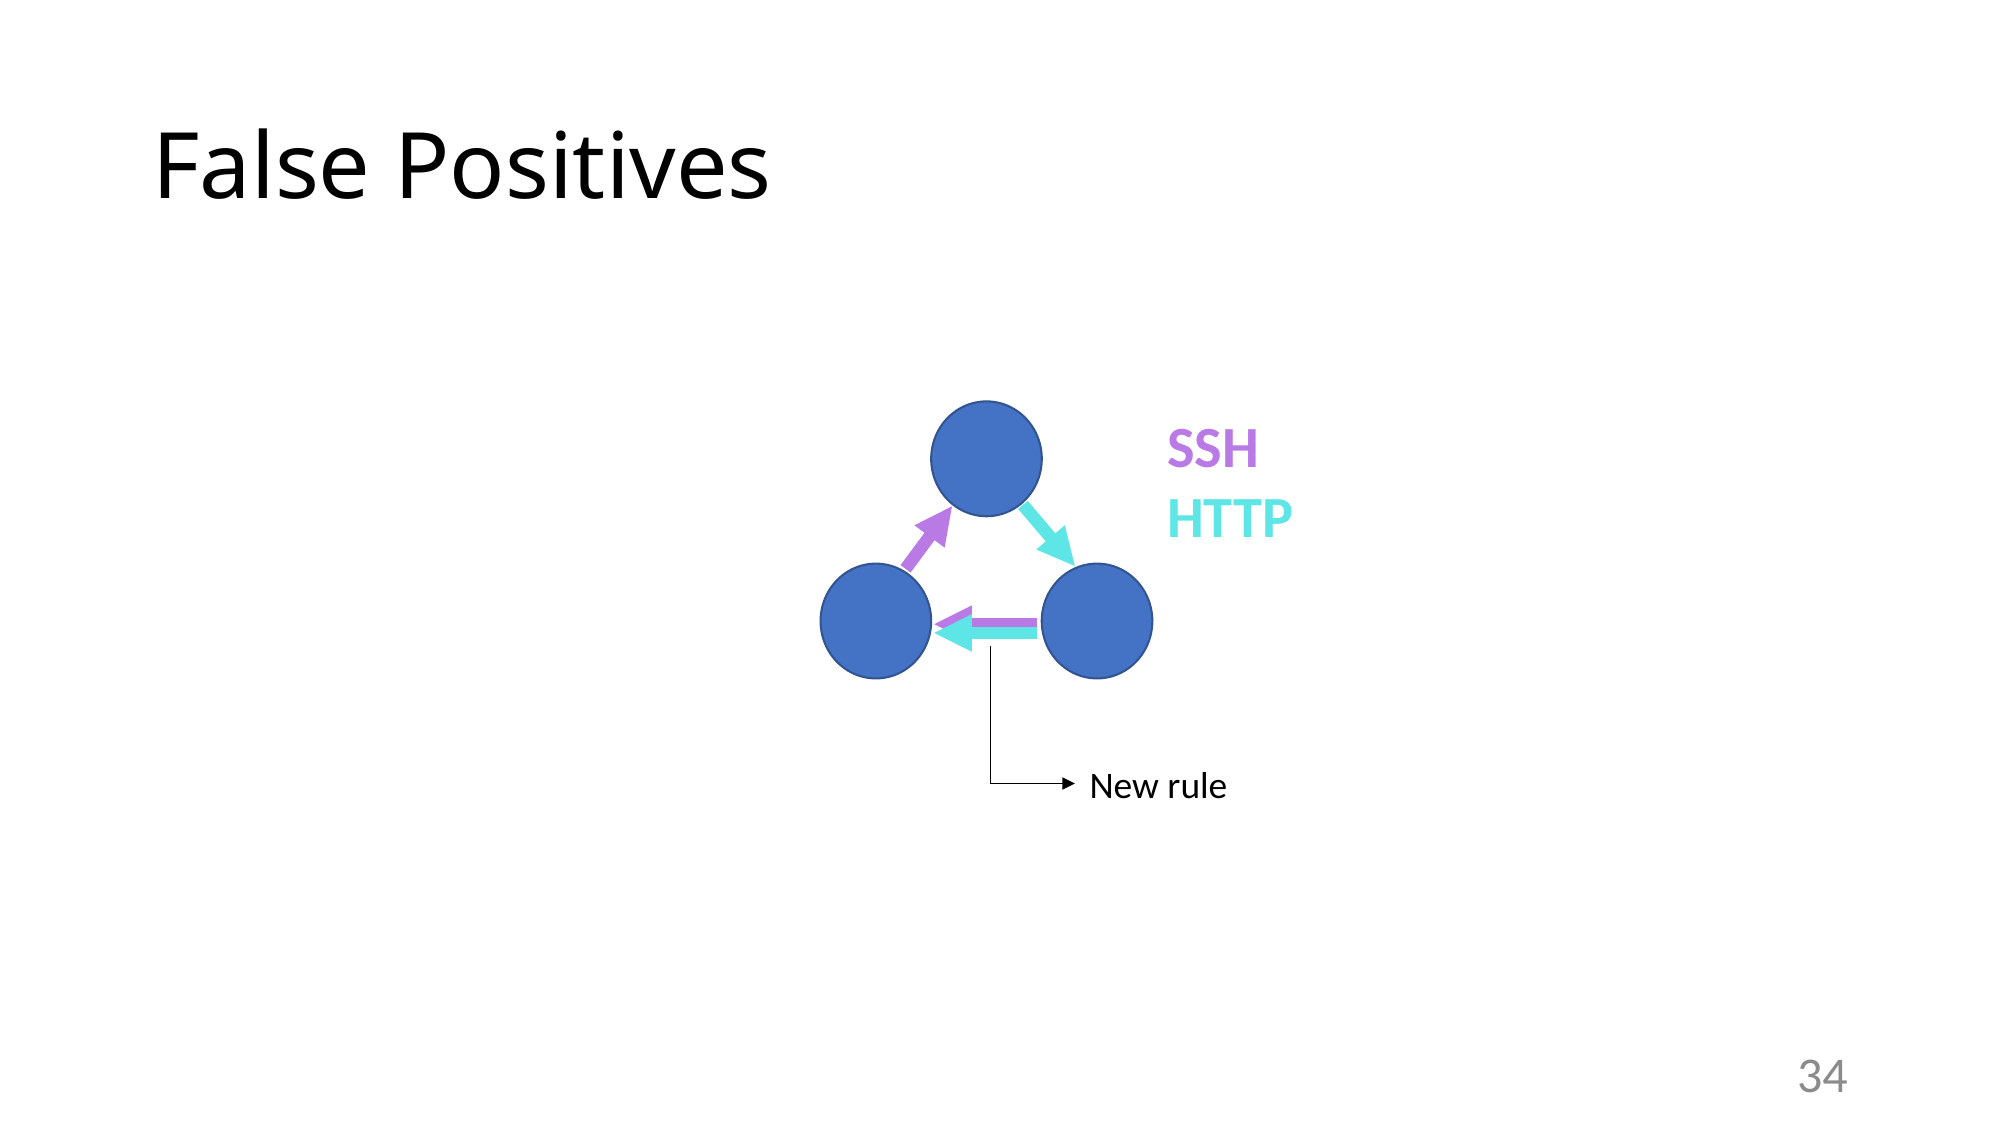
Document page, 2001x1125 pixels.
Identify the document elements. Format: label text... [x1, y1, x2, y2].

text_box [1022, 504, 1075, 566]
title False Positives [137, 59, 1863, 278]
text_box [819, 562, 933, 680]
text_box [1040, 562, 1154, 680]
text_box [905, 506, 952, 569]
text_box New rule [1074, 753, 1500, 814]
text_box [930, 400, 1043, 518]
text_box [963, 673, 1102, 758]
slide_number 34 [1412, 1042, 1863, 1103]
text_box SSH HTTP [1152, 401, 1358, 557]
